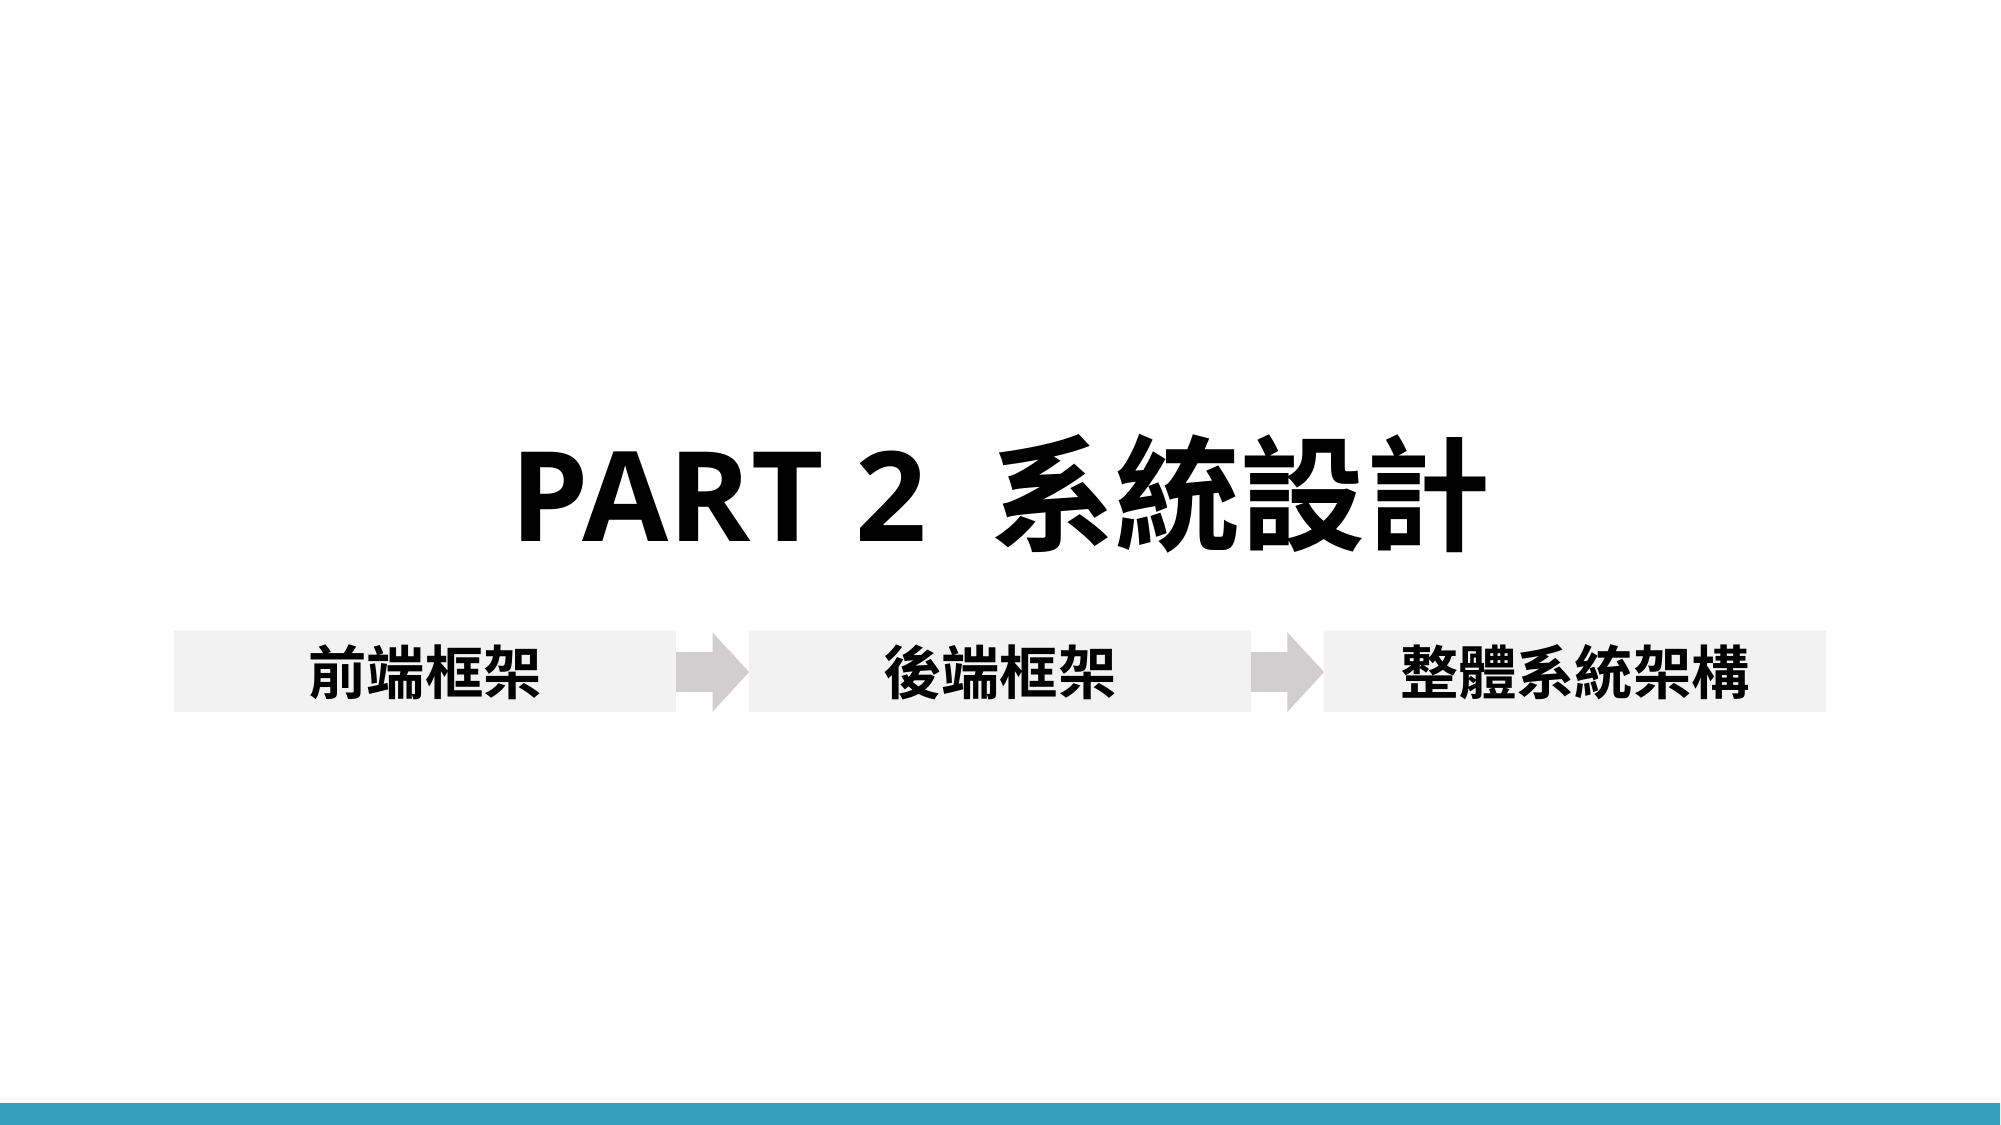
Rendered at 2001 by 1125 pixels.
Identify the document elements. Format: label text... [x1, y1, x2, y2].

title PART 2 系統設計 [249, 184, 1750, 576]
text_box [174, 630, 1826, 712]
